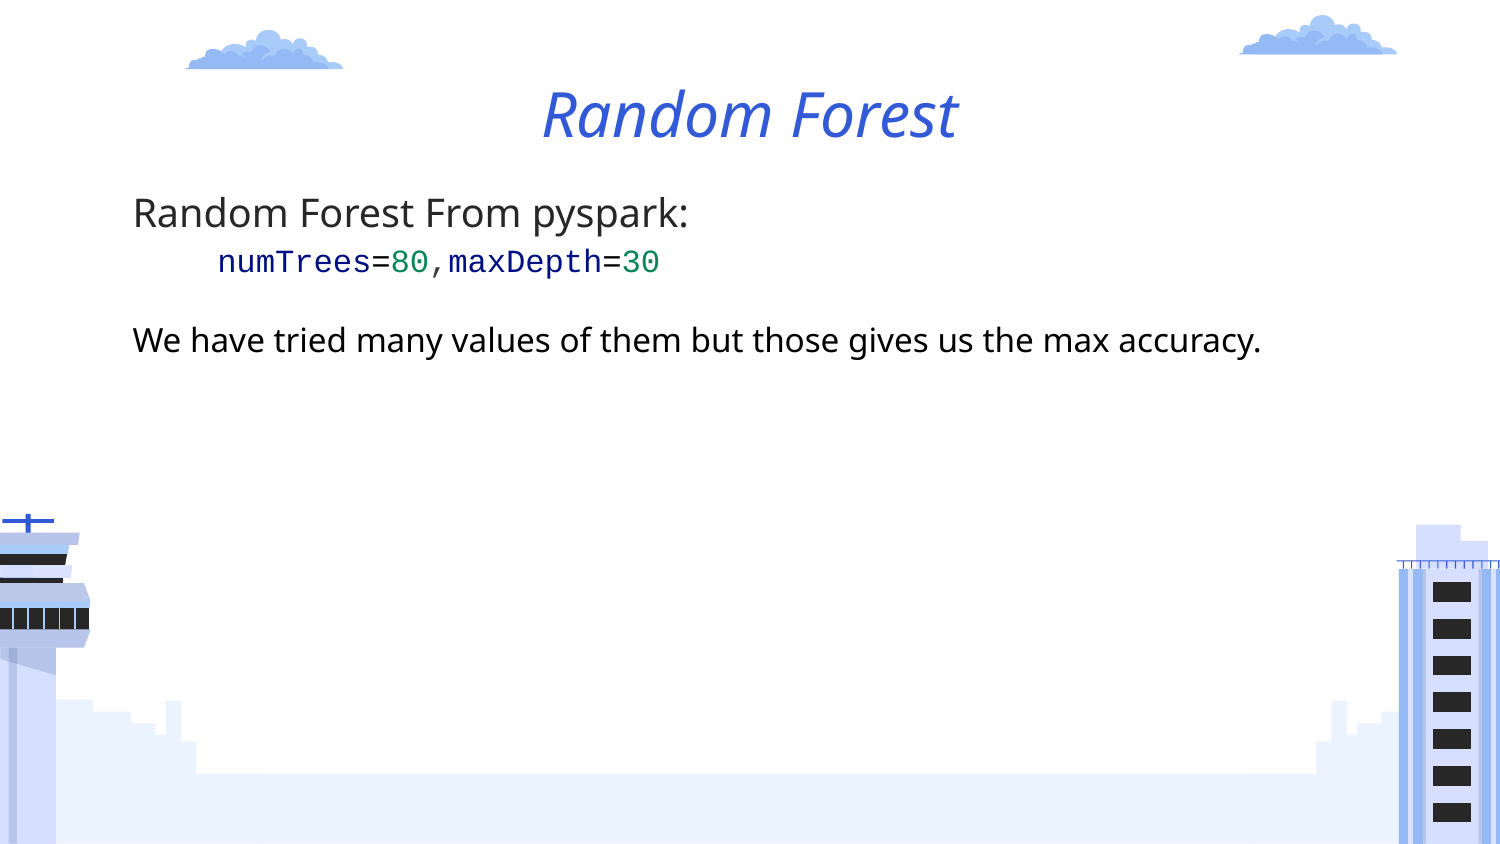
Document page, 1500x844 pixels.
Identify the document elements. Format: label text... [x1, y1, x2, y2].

list Random Forest From pyspark: numTrees=80,maxDepth=30 We have tried many values of them but those gives us the max accuracy. [117, 172, 1382, 644]
title Random Forest [118, 60, 1382, 150]
